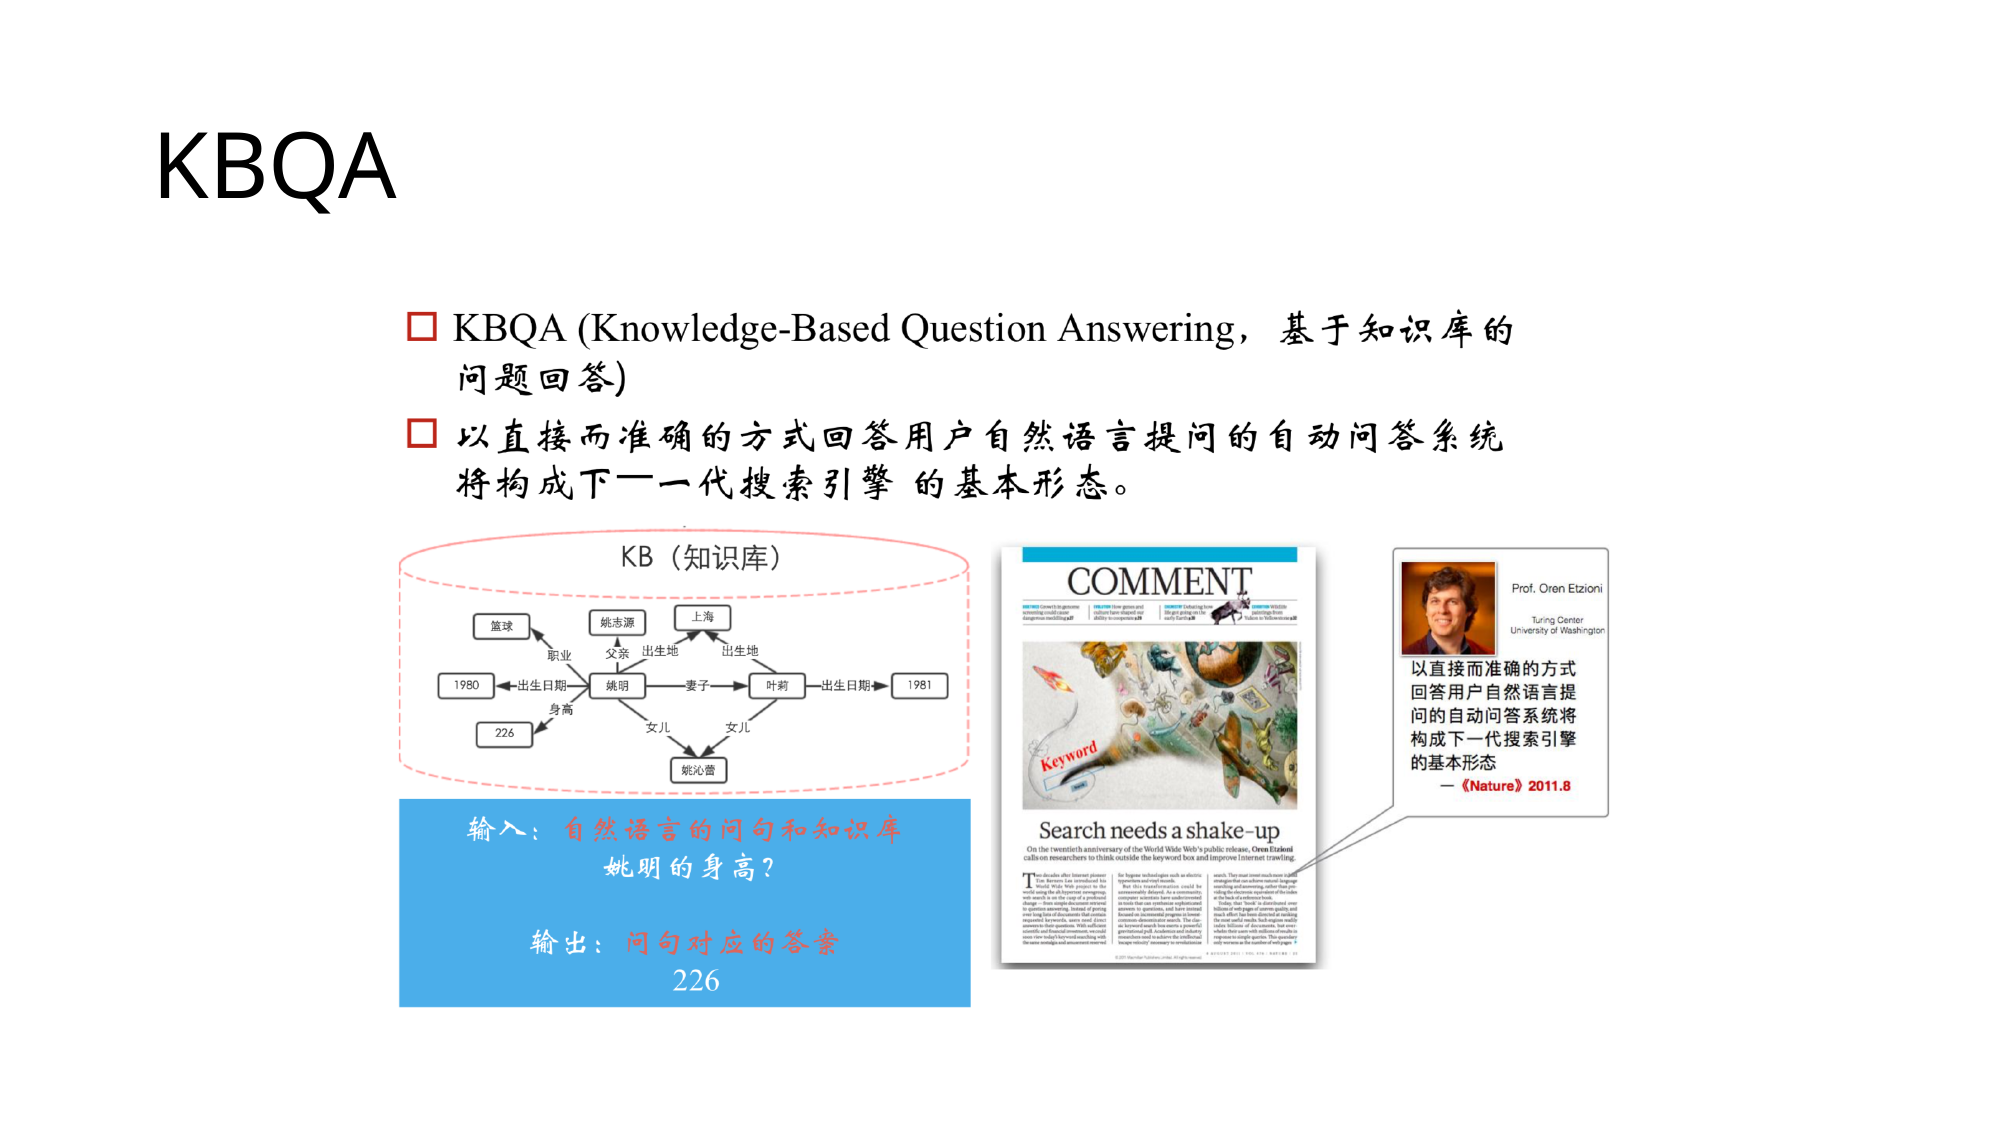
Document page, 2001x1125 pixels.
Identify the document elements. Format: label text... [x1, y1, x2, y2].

title KBQA [137, 59, 1863, 278]
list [387, 299, 1613, 1014]
